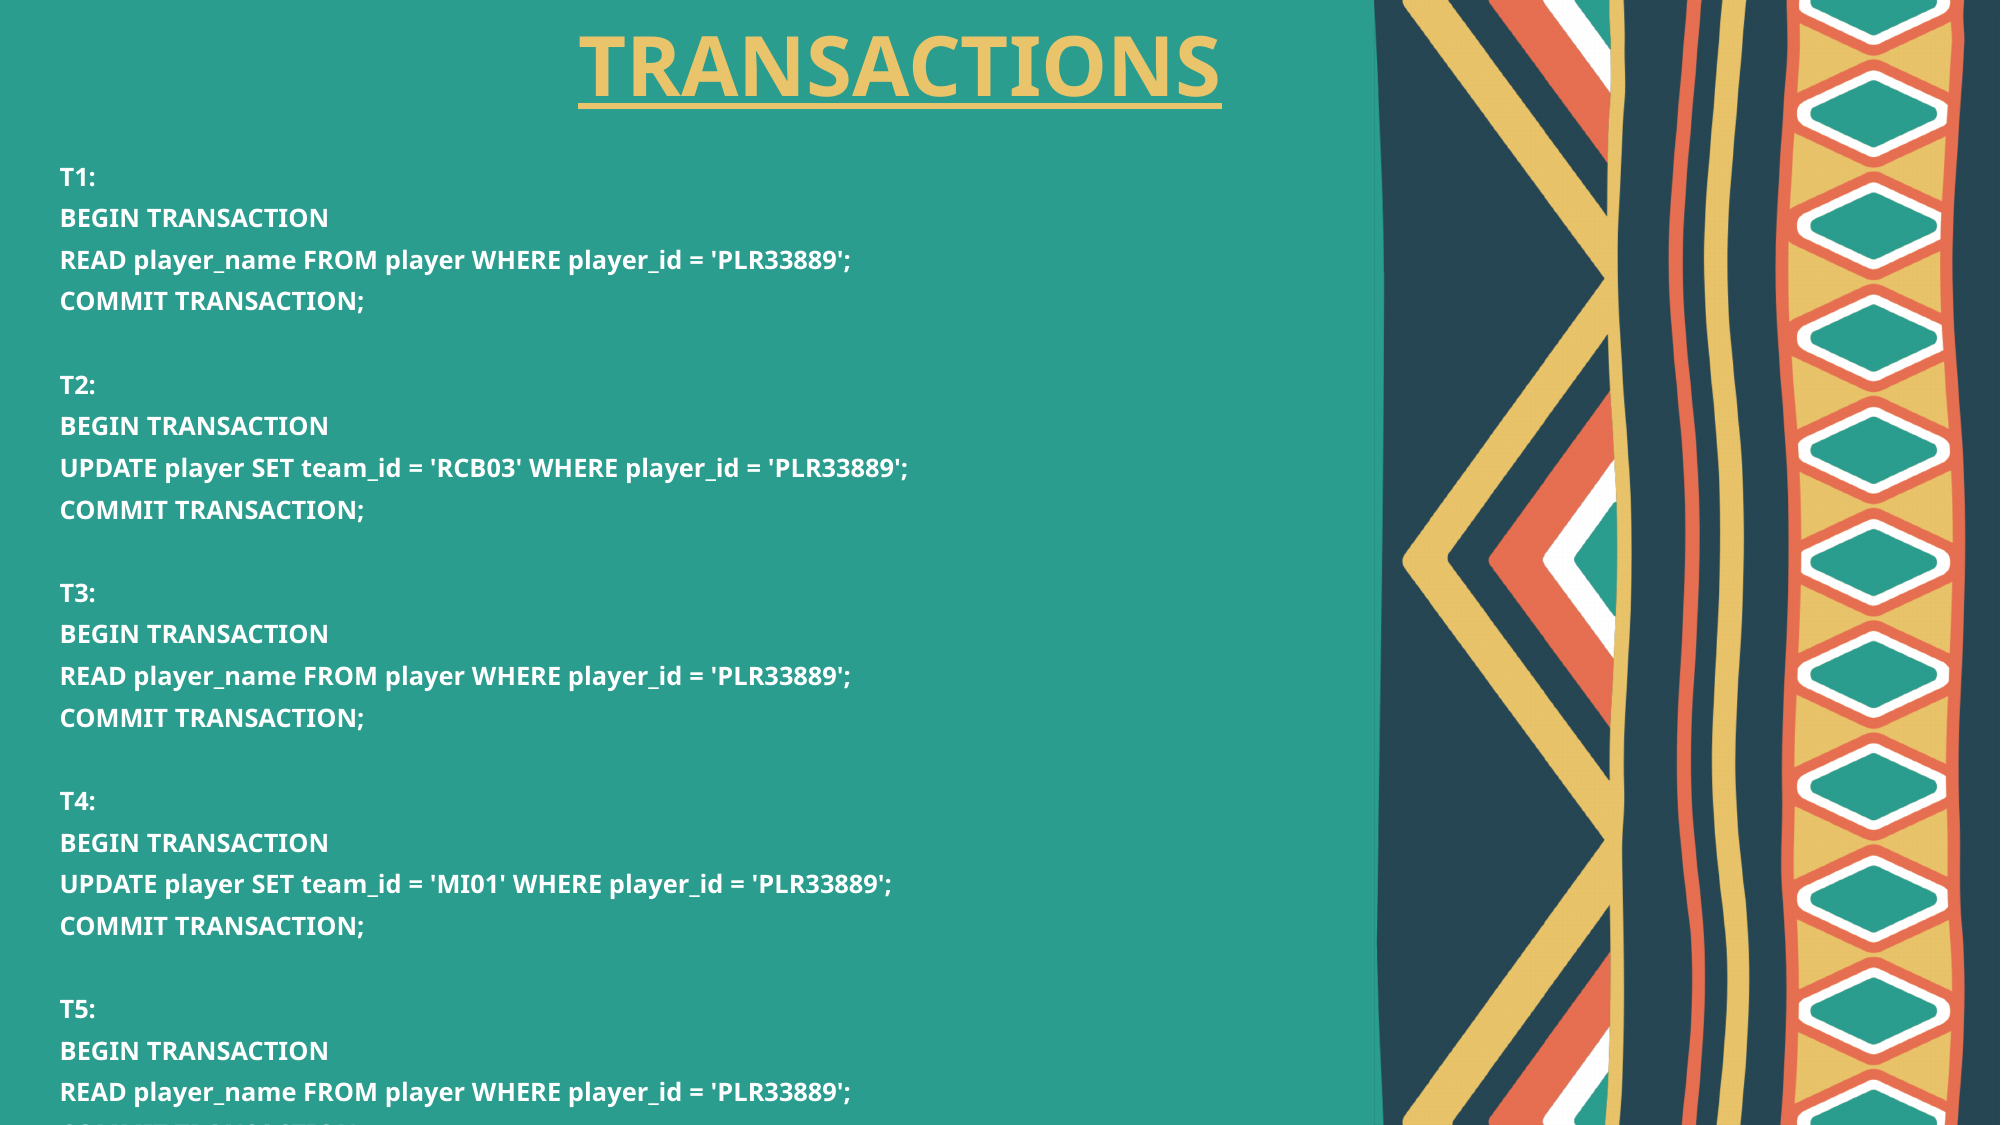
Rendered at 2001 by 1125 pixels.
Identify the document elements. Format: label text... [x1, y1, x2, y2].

list T1: BEGIN TRANSACTION READ player_name FROM player WHERE player_id = 'PLR33889'; COMMIT TRANSACTION; T2: BEGIN TRANSACTION UPDATE player SET team_id = 'RCB03' WHERE player_id = 'PLR33889'; COMMIT TRANSACTION; T3: BEGIN TRANSACTION READ player_name FROM player WHERE player_id = 'PLR33889'; COMMIT TRANSACTION; T4: BEGIN TRANSACTION UPDATE player SET team_id = 'MI01' WHERE player_id = 'PLR33889'; COMMIT TRANSACTION; T5: BEGIN TRANSACTION READ player_name FROM player WHERE player_id = 'PLR33889'; COMMIT TRANSACTION [44, 114, 1653, 1125]
picture [1374, 0, 2000, 1125]
title TRANSACTIONS [563, 17, 1626, 213]
